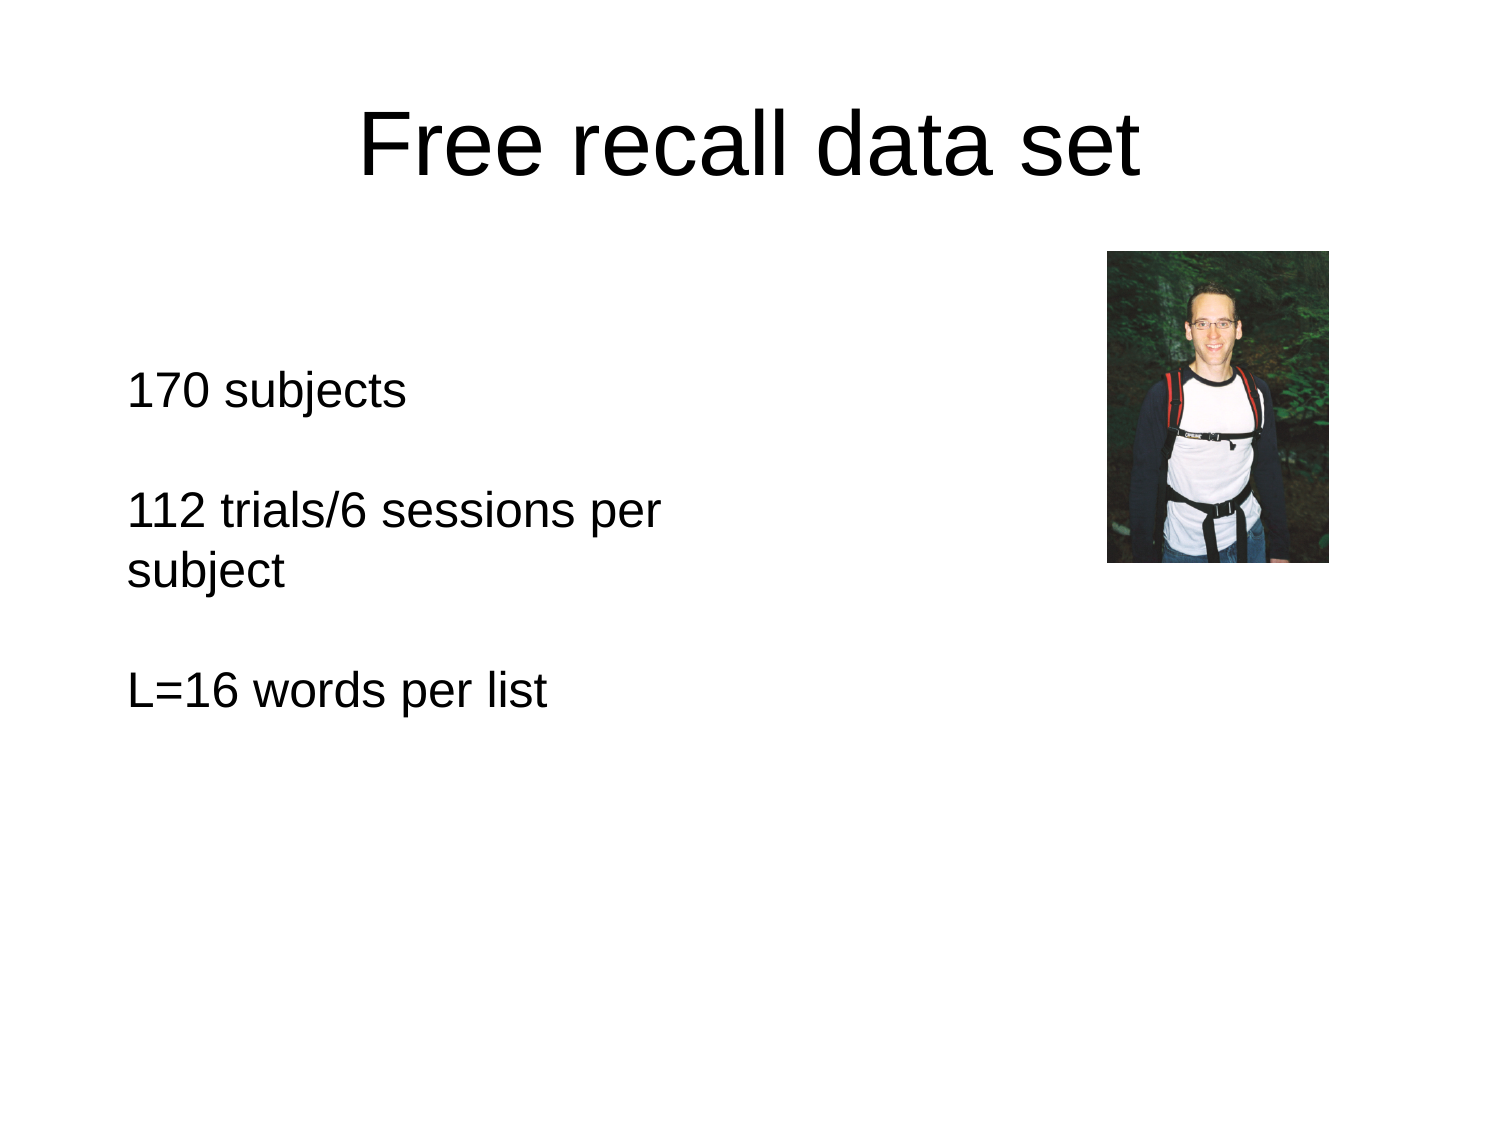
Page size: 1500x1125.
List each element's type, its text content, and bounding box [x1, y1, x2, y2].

picture [1107, 251, 1330, 563]
text_box 170 subjects 112 trials/6 sessions per subject L=16 words per list [112, 349, 762, 725]
title Free recall data set [75, 45, 1425, 233]
